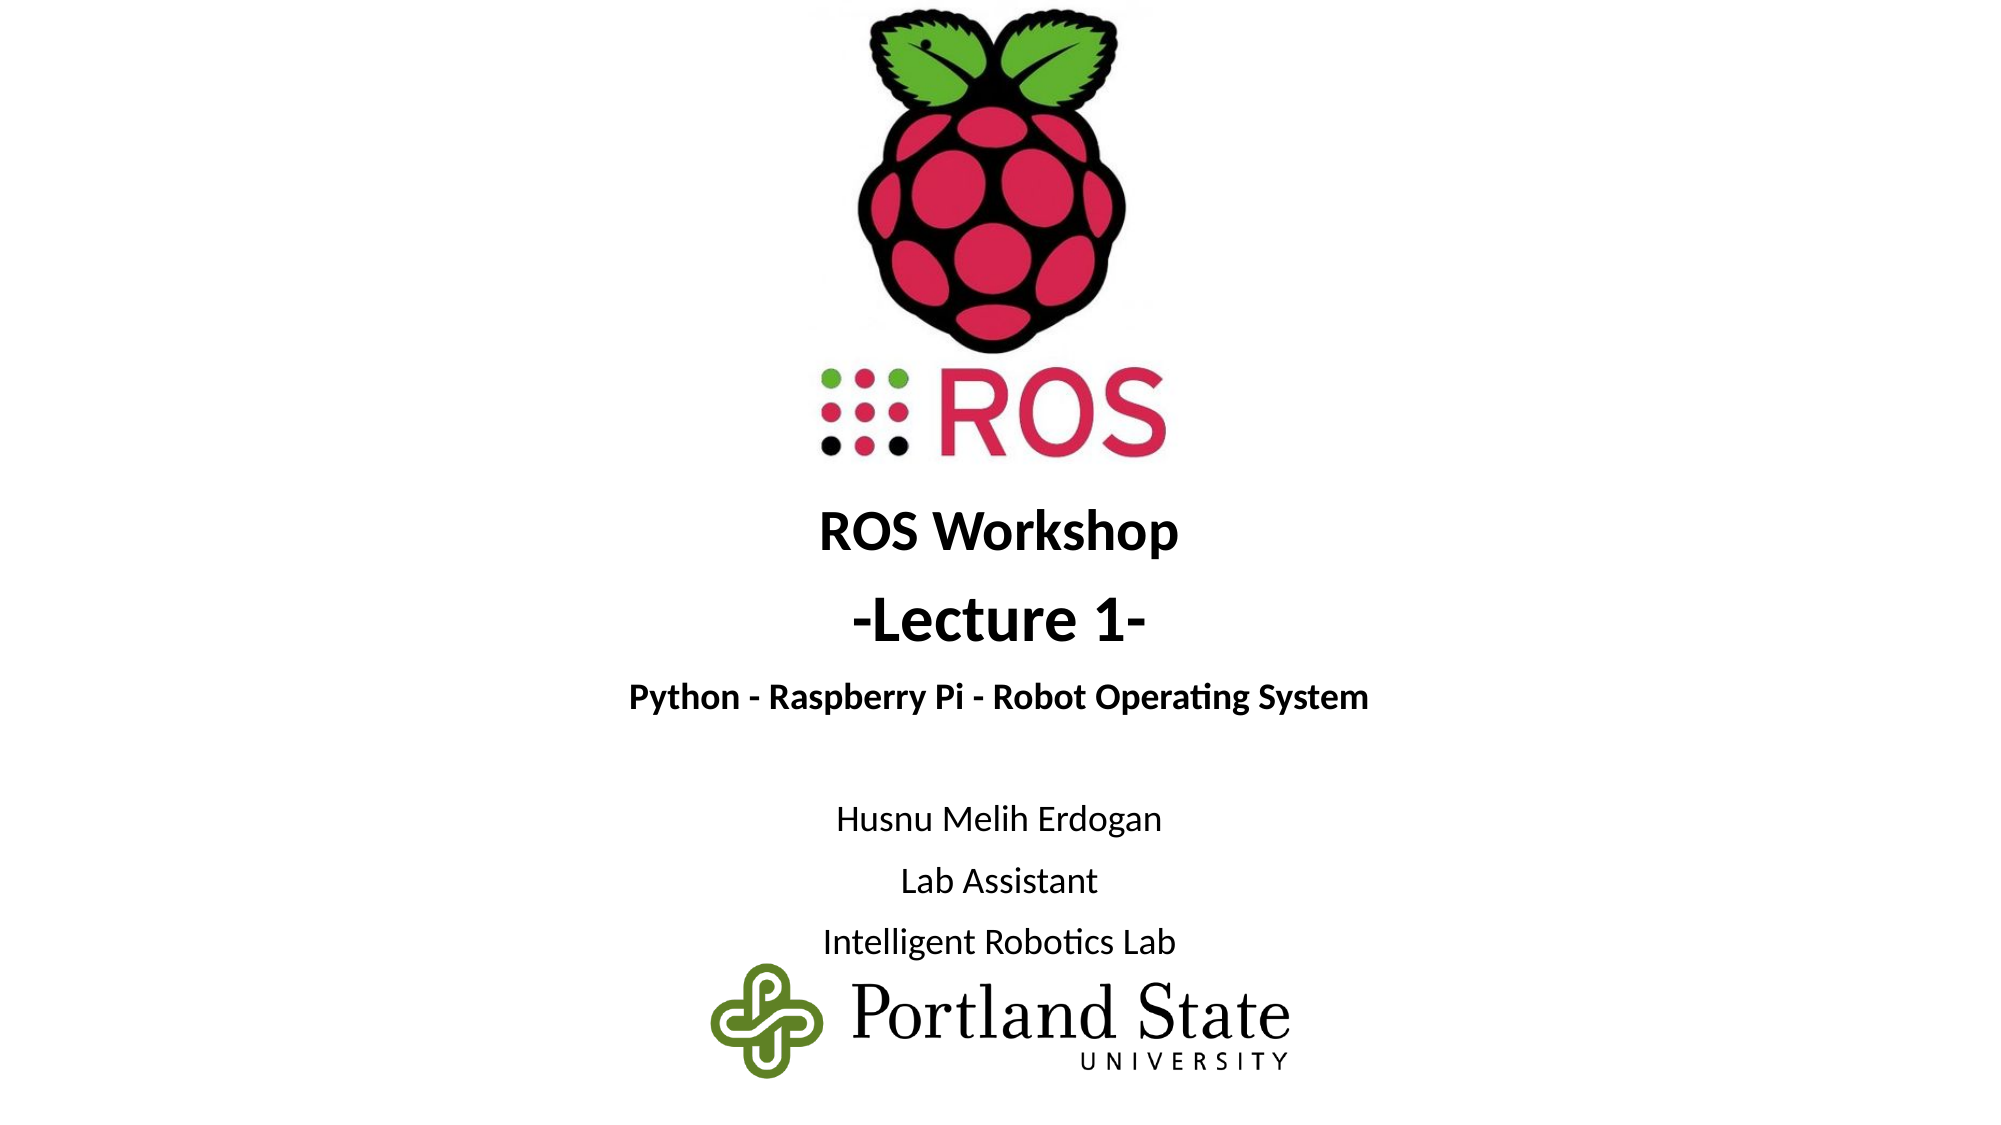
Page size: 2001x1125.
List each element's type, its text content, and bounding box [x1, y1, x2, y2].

picture [644, 0, 1311, 480]
subtitle ROS Workshop -Lecture 1- Python - Raspberry Pi - Robot Operating System Husnu Melih Erdogan Lab Assistant Intelligent Robotics Lab [249, 492, 1750, 883]
picture [688, 937, 1311, 1104]
